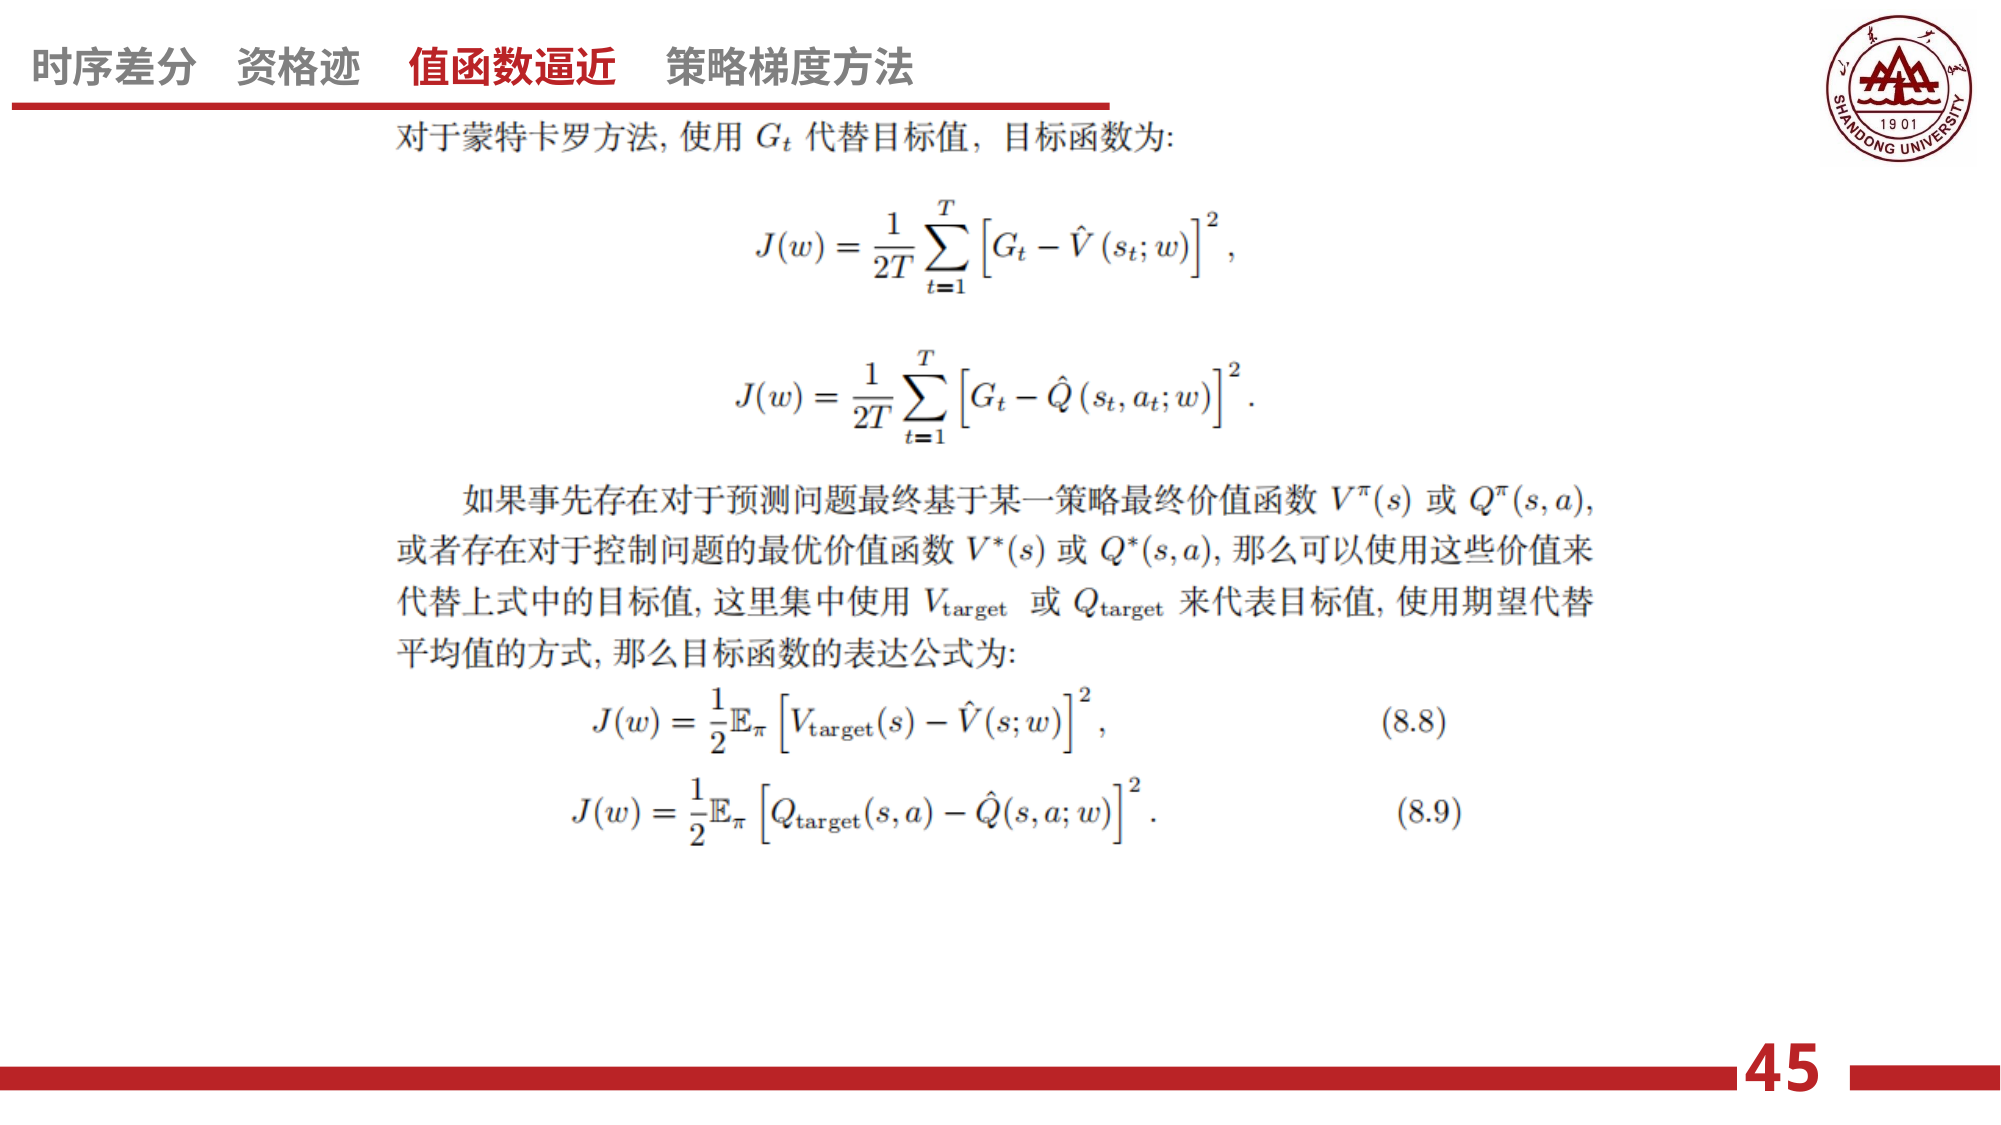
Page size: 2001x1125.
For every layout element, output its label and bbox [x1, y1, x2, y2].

picture [1820, 9, 1977, 167]
picture [557, 683, 1468, 857]
picture [393, 117, 1607, 674]
